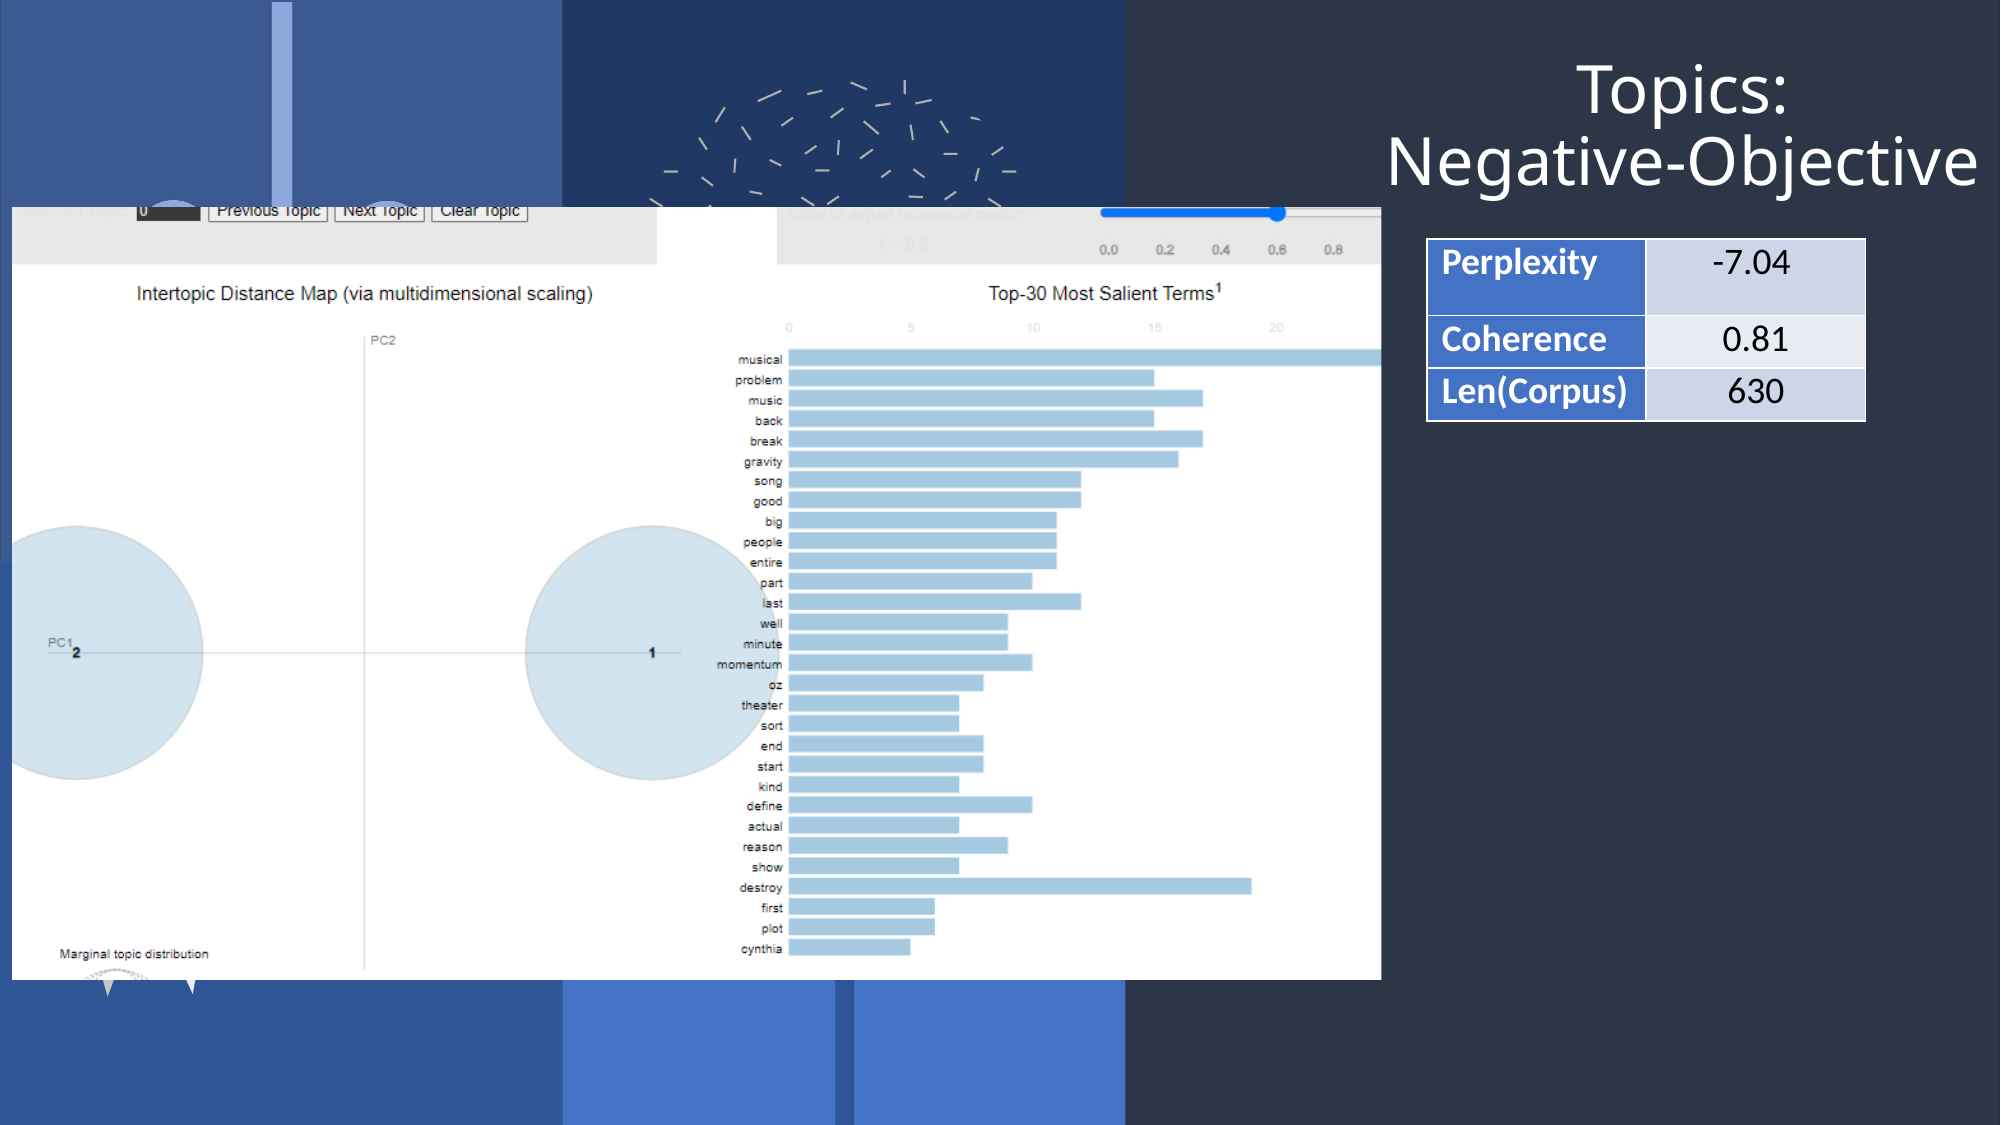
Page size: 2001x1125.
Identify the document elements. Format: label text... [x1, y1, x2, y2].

table_cell Len(Corpus) [1428, 369, 1645, 420]
table_cell 0.81 [1647, 316, 1865, 367]
table_cell Coherence [1428, 316, 1645, 367]
table_header Perplexity [1428, 240, 1645, 315]
text_box [1127, 208, 2000, 1125]
title Topics: Negative-Objective [1307, 129, 2000, 208]
table_cell 630 [1647, 369, 1865, 420]
text_box [1127, 0, 2000, 207]
picture [0, 0, 1382, 1125]
table_header -7.04 [1647, 240, 1865, 315]
